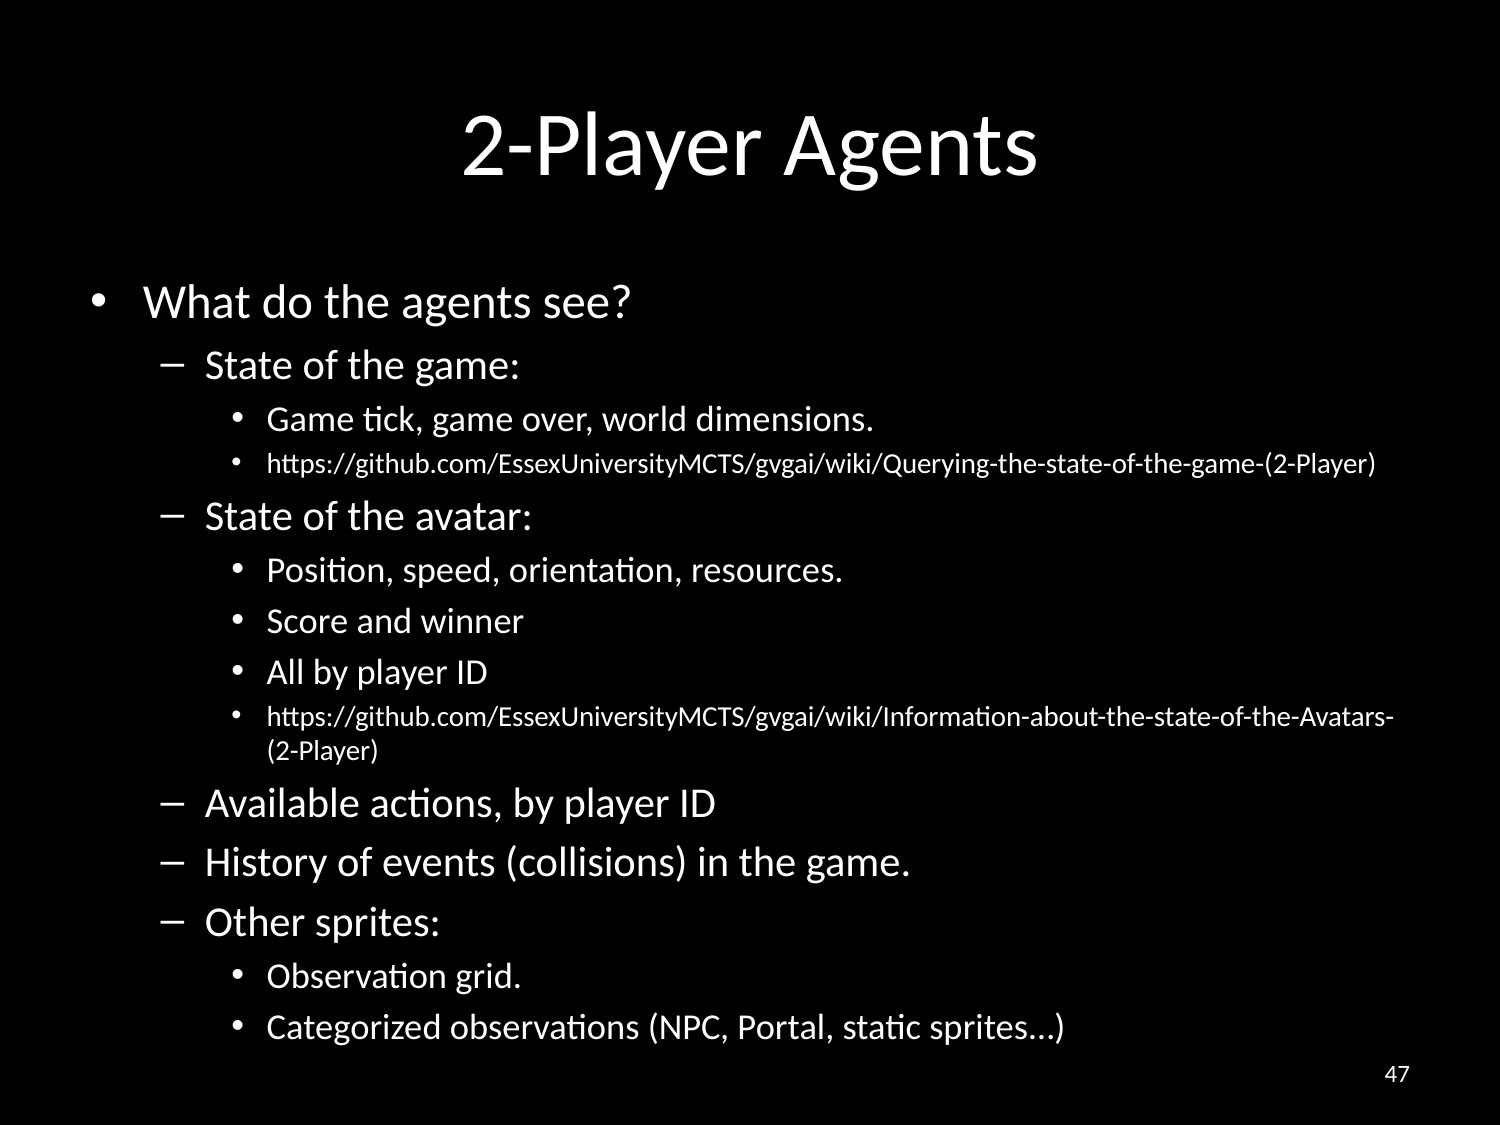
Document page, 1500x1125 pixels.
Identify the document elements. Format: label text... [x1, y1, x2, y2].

list What do the agents see? State of the game: Game tick, game over, world dimensions. https://github.com/EssexUniversityMCTS/gvgai/wiki/Querying-the-state-of-the-game-(2-Player) State of the avatar: Position, speed, orientation, resources. Score and winner All by player ID https://github.com/EssexUniversityMCTS/gvgai/wiki/Information-about-the-state-of-the-Avatars-(2-Player) Available actions, by player ID History of events (collisions) in the game. Other sprites: Observation grid. Categorized observations (NPC, Portal, static sprites…) [75, 262, 1425, 1065]
slide_number 47 [1074, 1042, 1425, 1103]
title 2-Player Agents [75, 45, 1425, 233]
